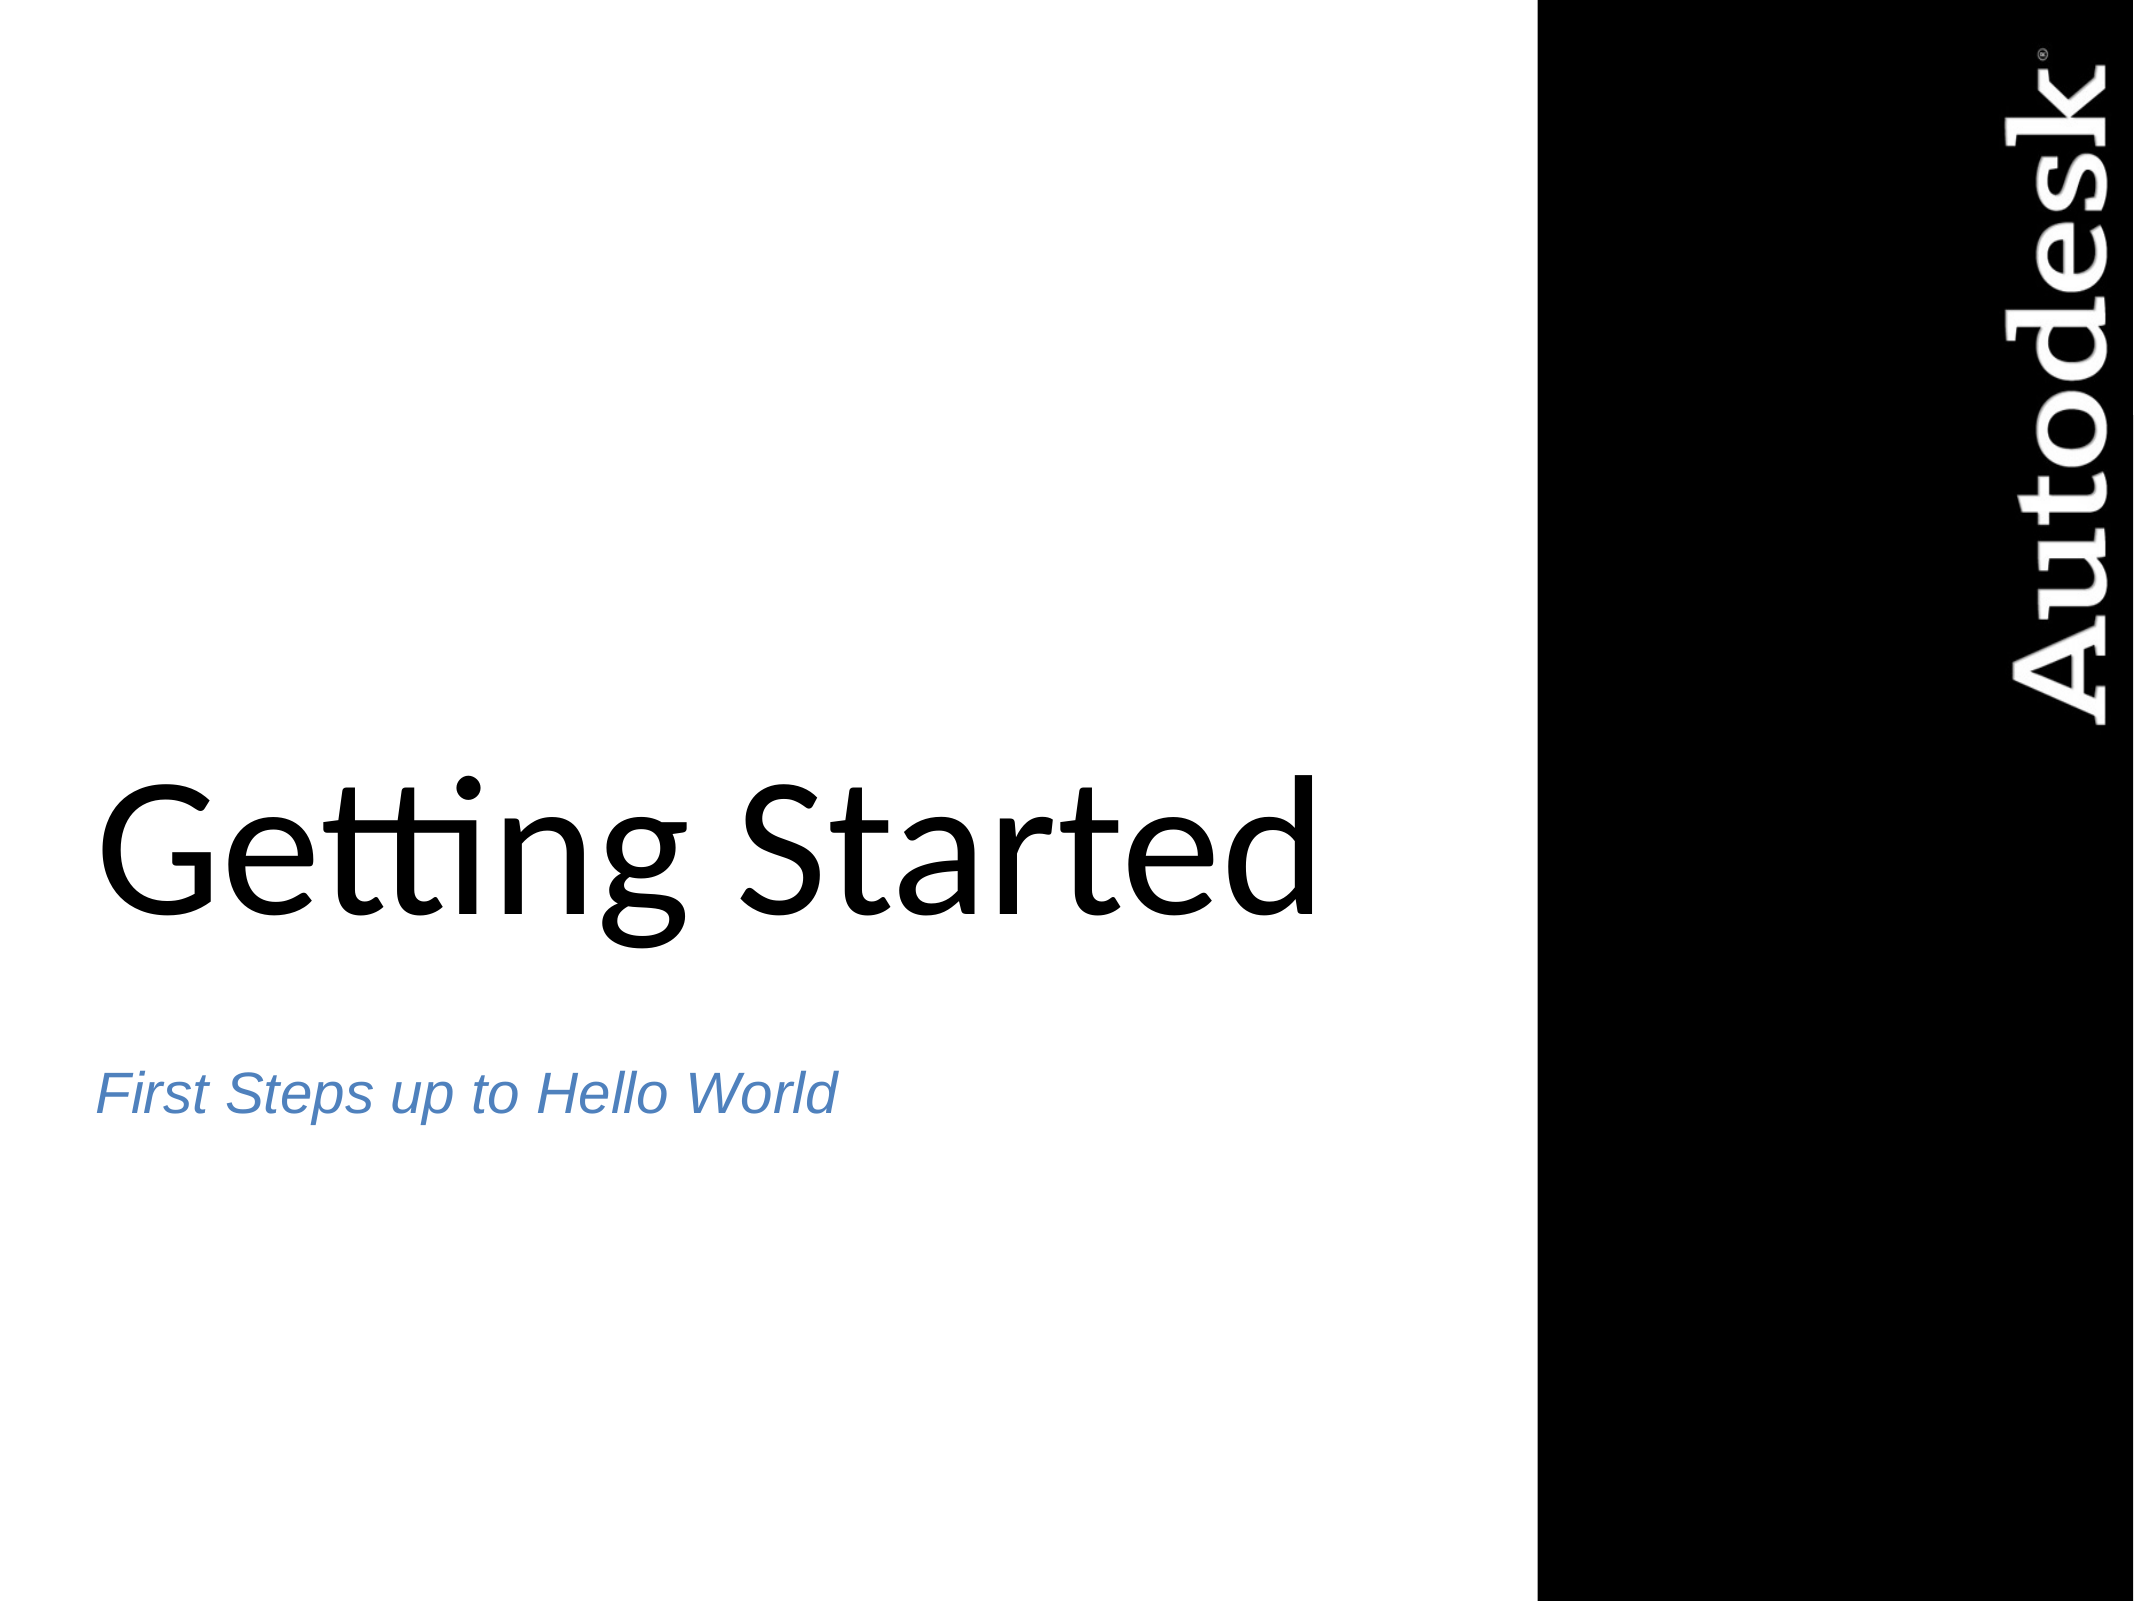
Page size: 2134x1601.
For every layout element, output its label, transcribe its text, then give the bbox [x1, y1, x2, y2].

title Getting Started [74, 703, 1418, 1050]
subtitle First Steps up to Hello World [74, 1049, 1385, 1245]
picture [1537, 0, 2134, 1601]
